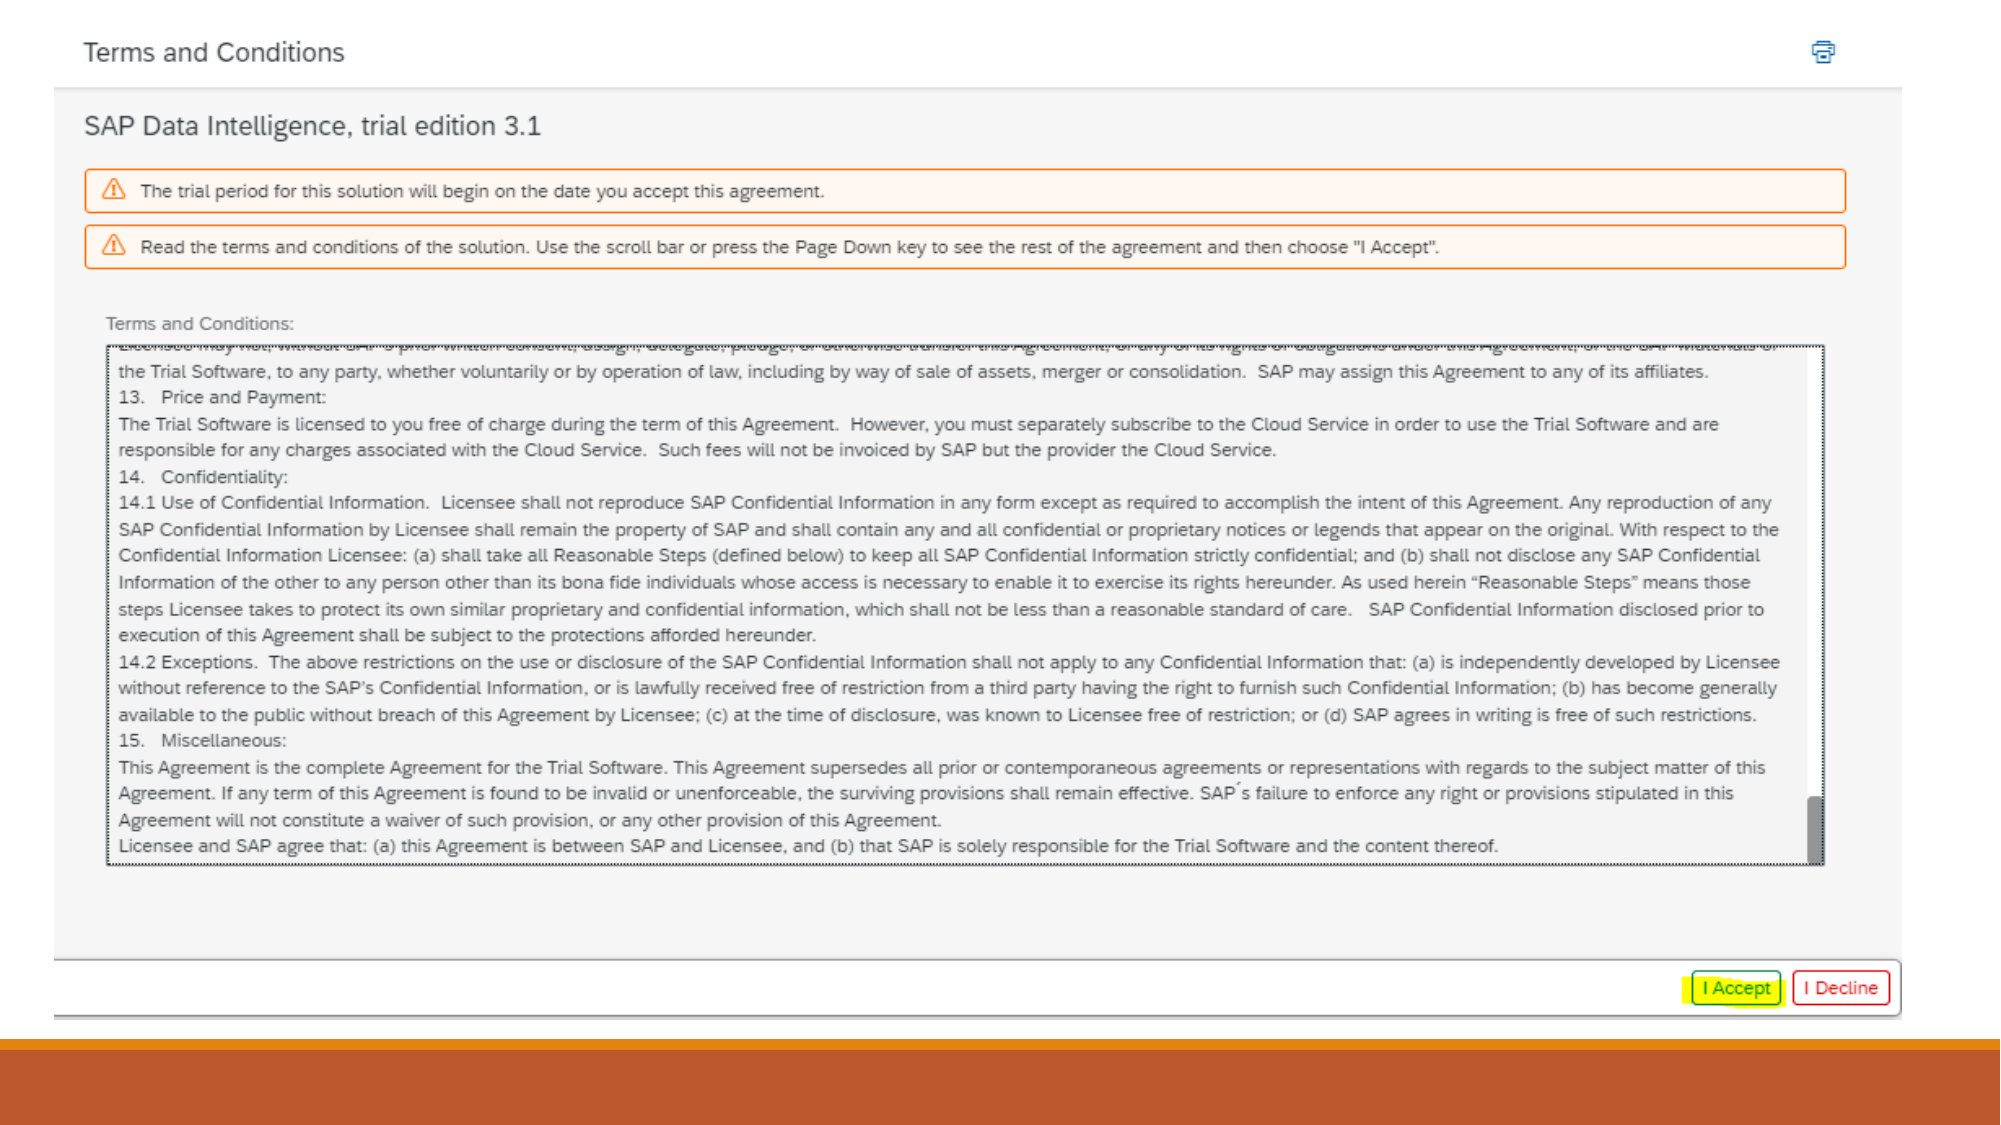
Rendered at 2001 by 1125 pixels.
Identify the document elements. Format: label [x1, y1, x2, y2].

picture [54, 30, 1902, 1021]
text_box [0, 1051, 2000, 1125]
text_box [0, 1038, 2000, 1051]
